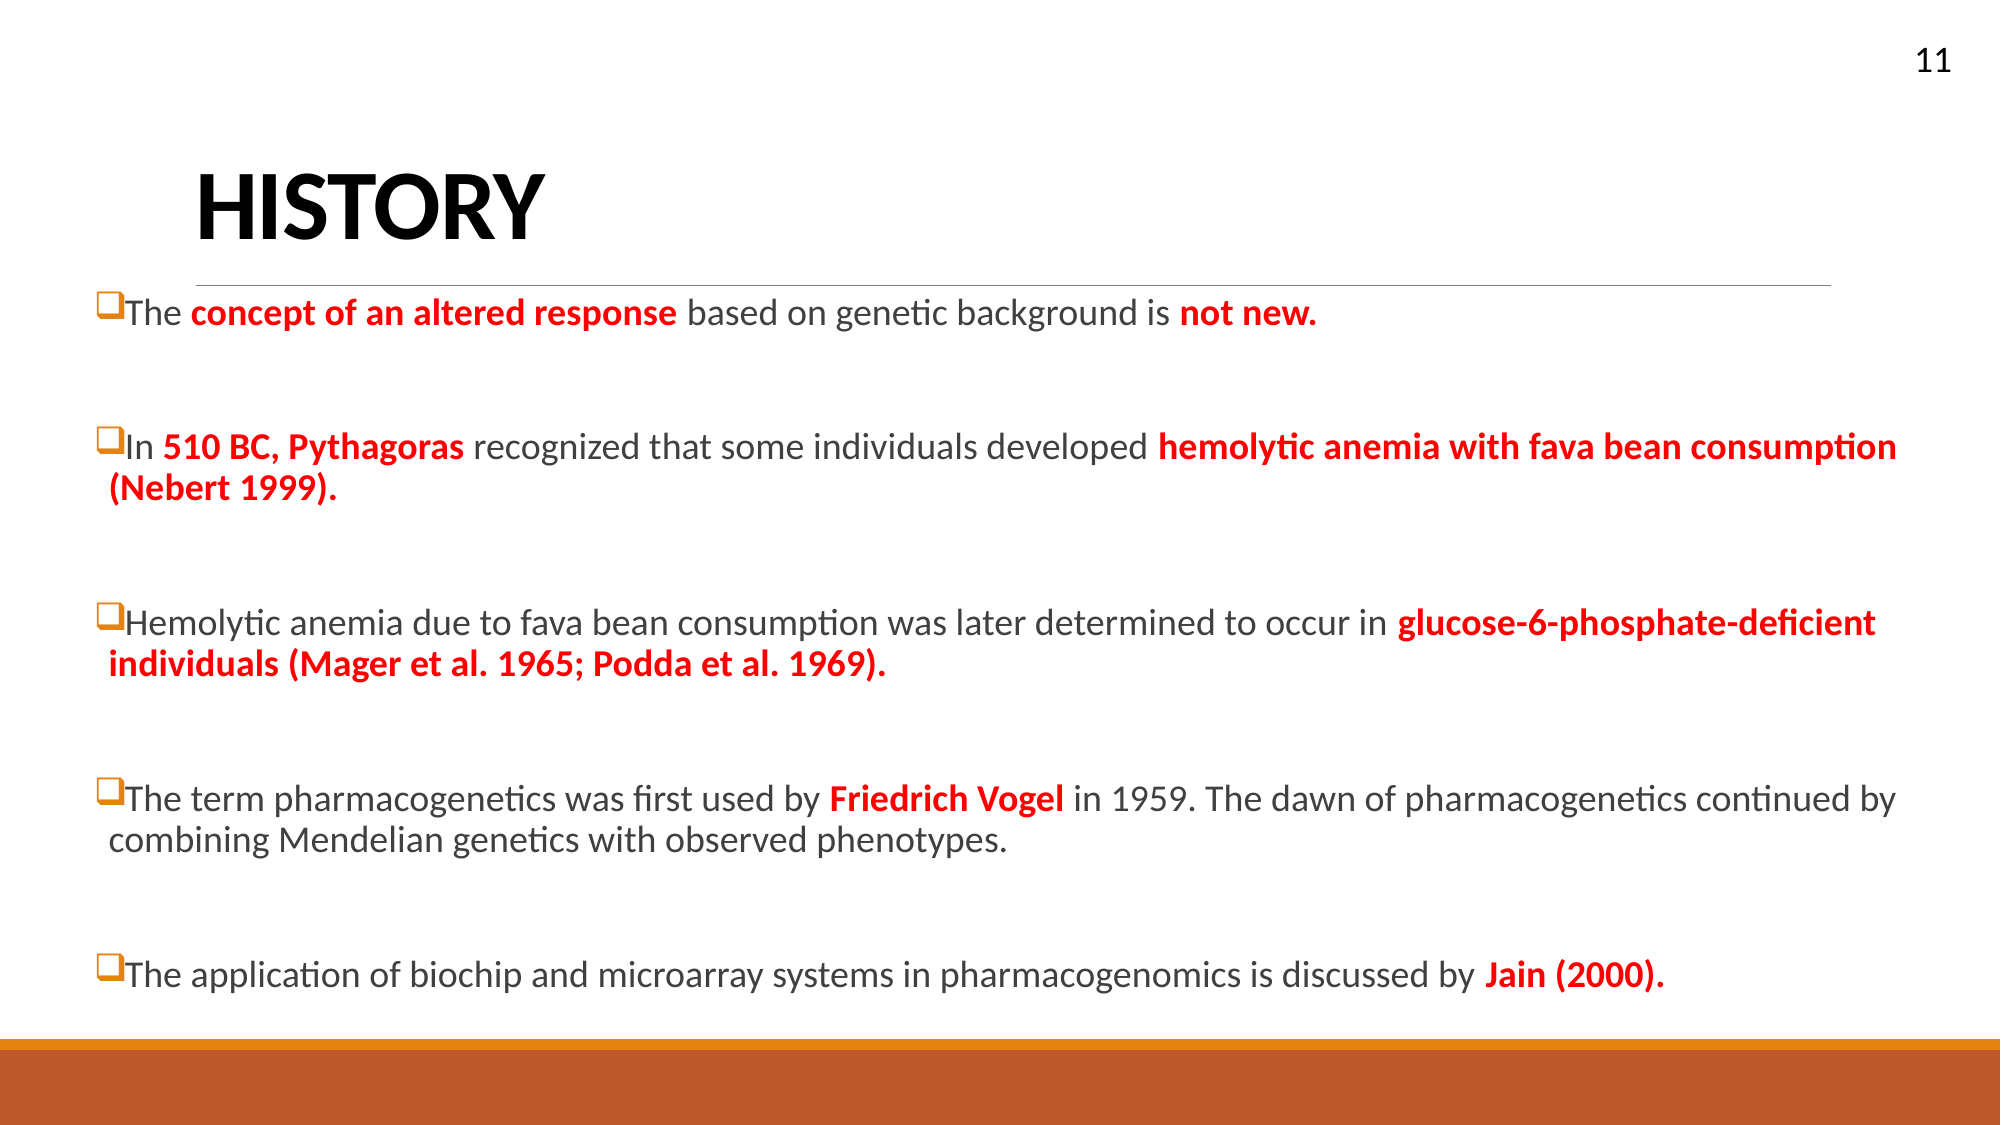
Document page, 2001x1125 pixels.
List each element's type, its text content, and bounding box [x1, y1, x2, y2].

list The concept of an altered response based on genetic background is not new. In 510 BC, Pythagoras recognized that some individuals developed hemolytic anemia with fava bean consumption (Nebert 1999). Hemolytic anemia due to fava bean consumption was later determined to occur in glucose-6-phosphate-deficient individuals (Mager et al. 1965; Podda et al. 1969). The term pharmacogenetics was first used by Friedrich Vogel in 1959. The dawn of pharmacogenetics continued by combining Mendelian genetics with observed phenotypes. The application of biochip and microarray systems in pharmacogenomics is discussed by Jain (2000). [93, 285, 1932, 1005]
text_box 11 [1899, 27, 1975, 88]
title HISTORY [180, 47, 1830, 268]
